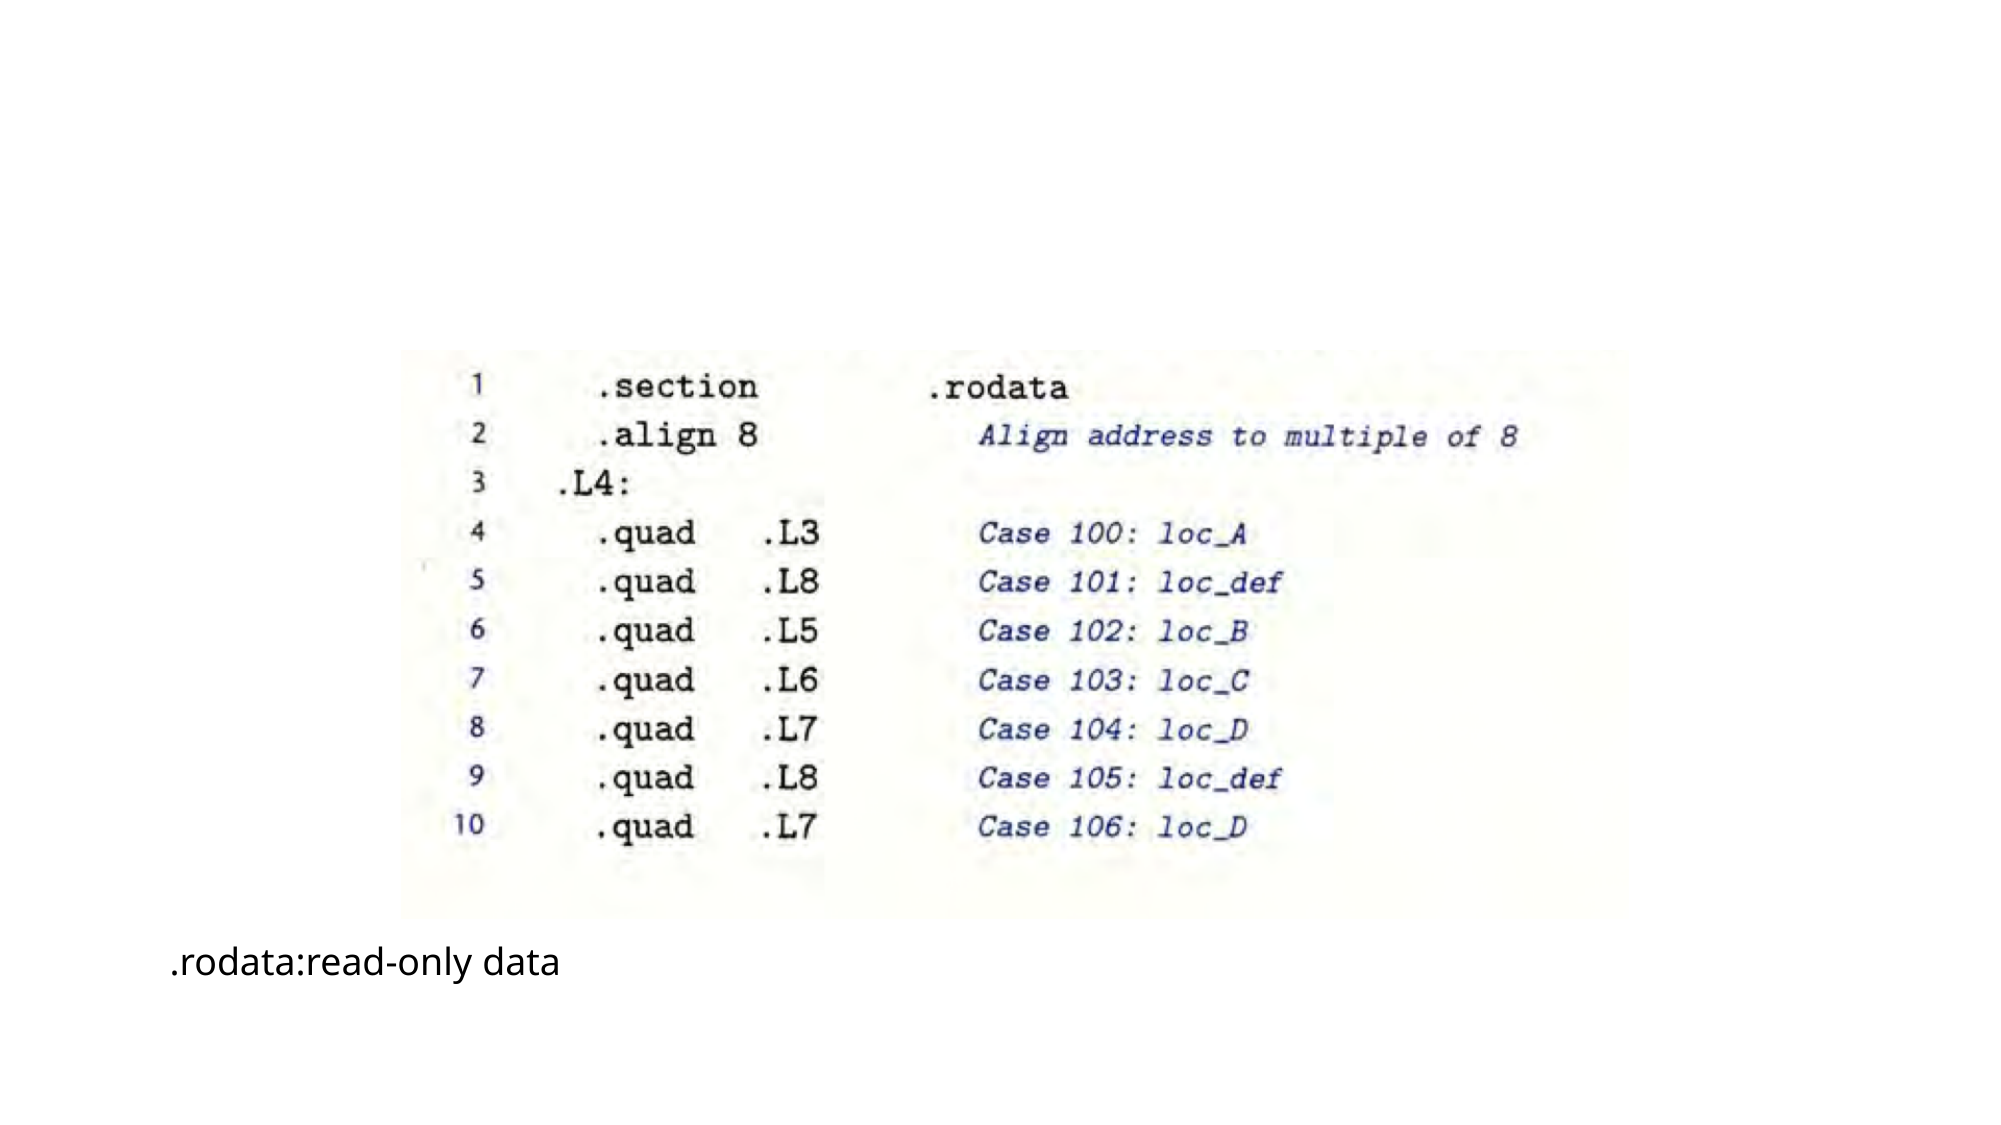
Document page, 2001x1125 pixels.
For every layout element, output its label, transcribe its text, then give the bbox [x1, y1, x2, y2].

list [401, 350, 1629, 919]
text_box .rodata:read-only data [154, 930, 576, 991]
